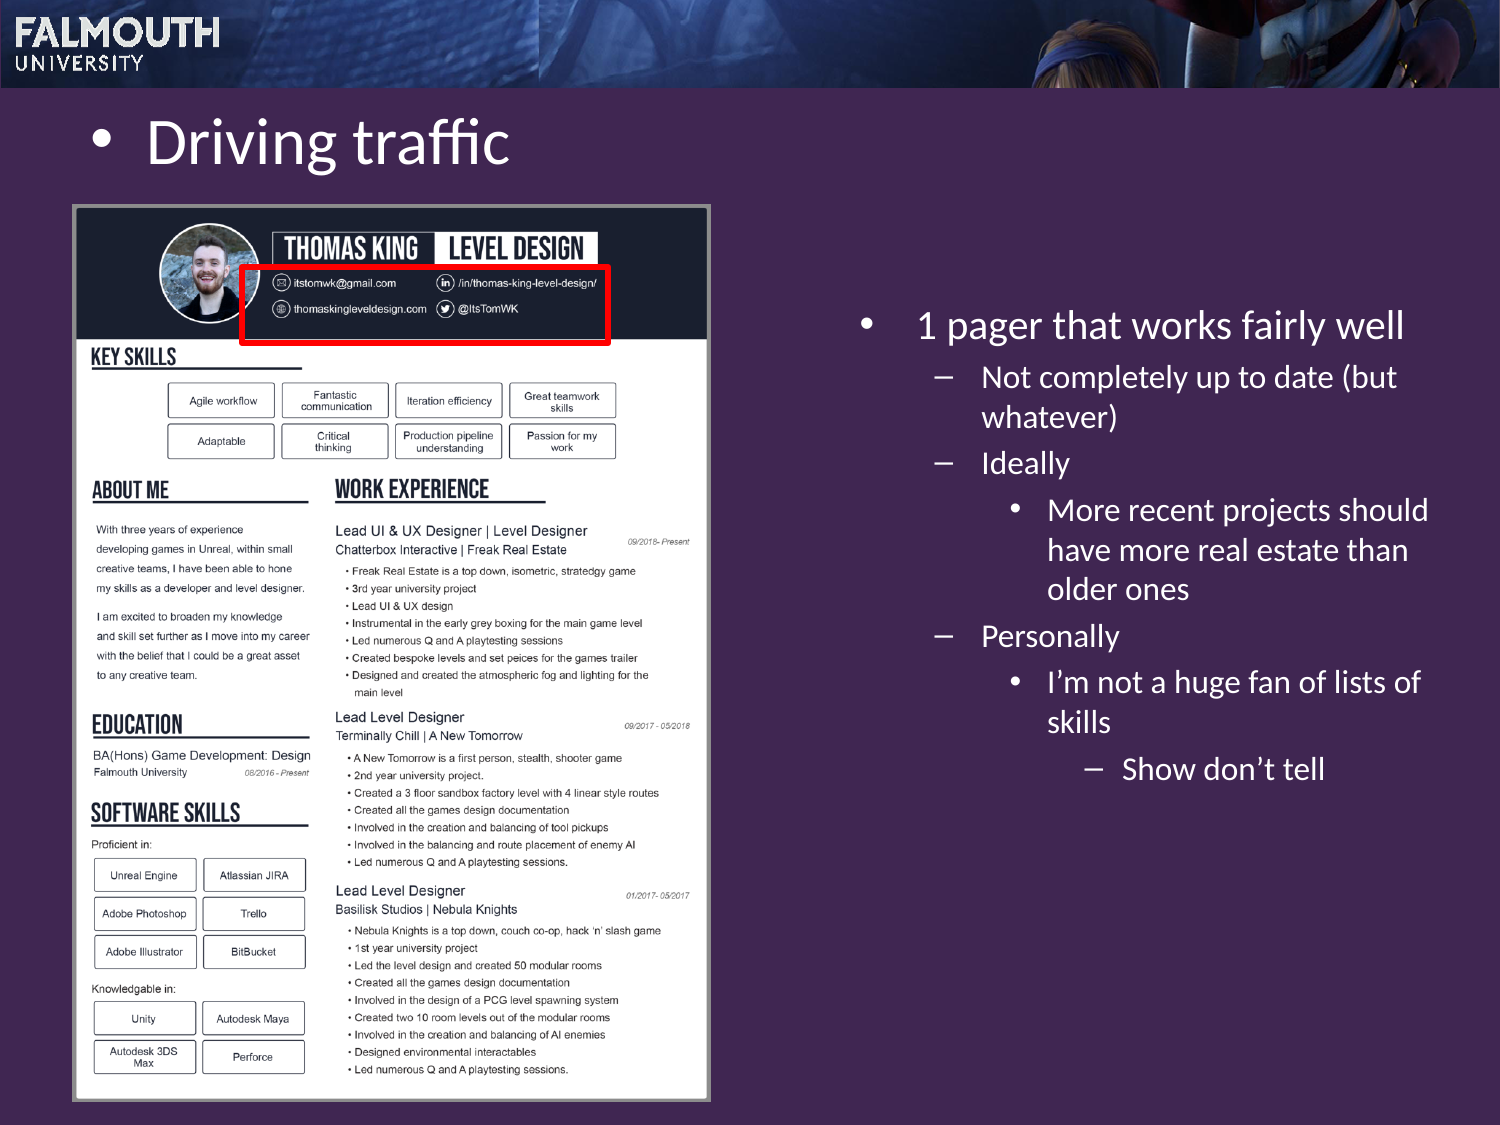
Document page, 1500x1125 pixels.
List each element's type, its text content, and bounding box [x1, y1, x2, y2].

list Driving traffic [75, 90, 1425, 1071]
picture [0, 0, 1500, 90]
text_box 1 pager that works fairly well Not completely up to date (but whatever) Ideally More recent projects should have more real estate than older ones Personally I’m not a huge fan of lists of skills Show don’t tell [844, 290, 1483, 1125]
picture [72, 204, 711, 1102]
